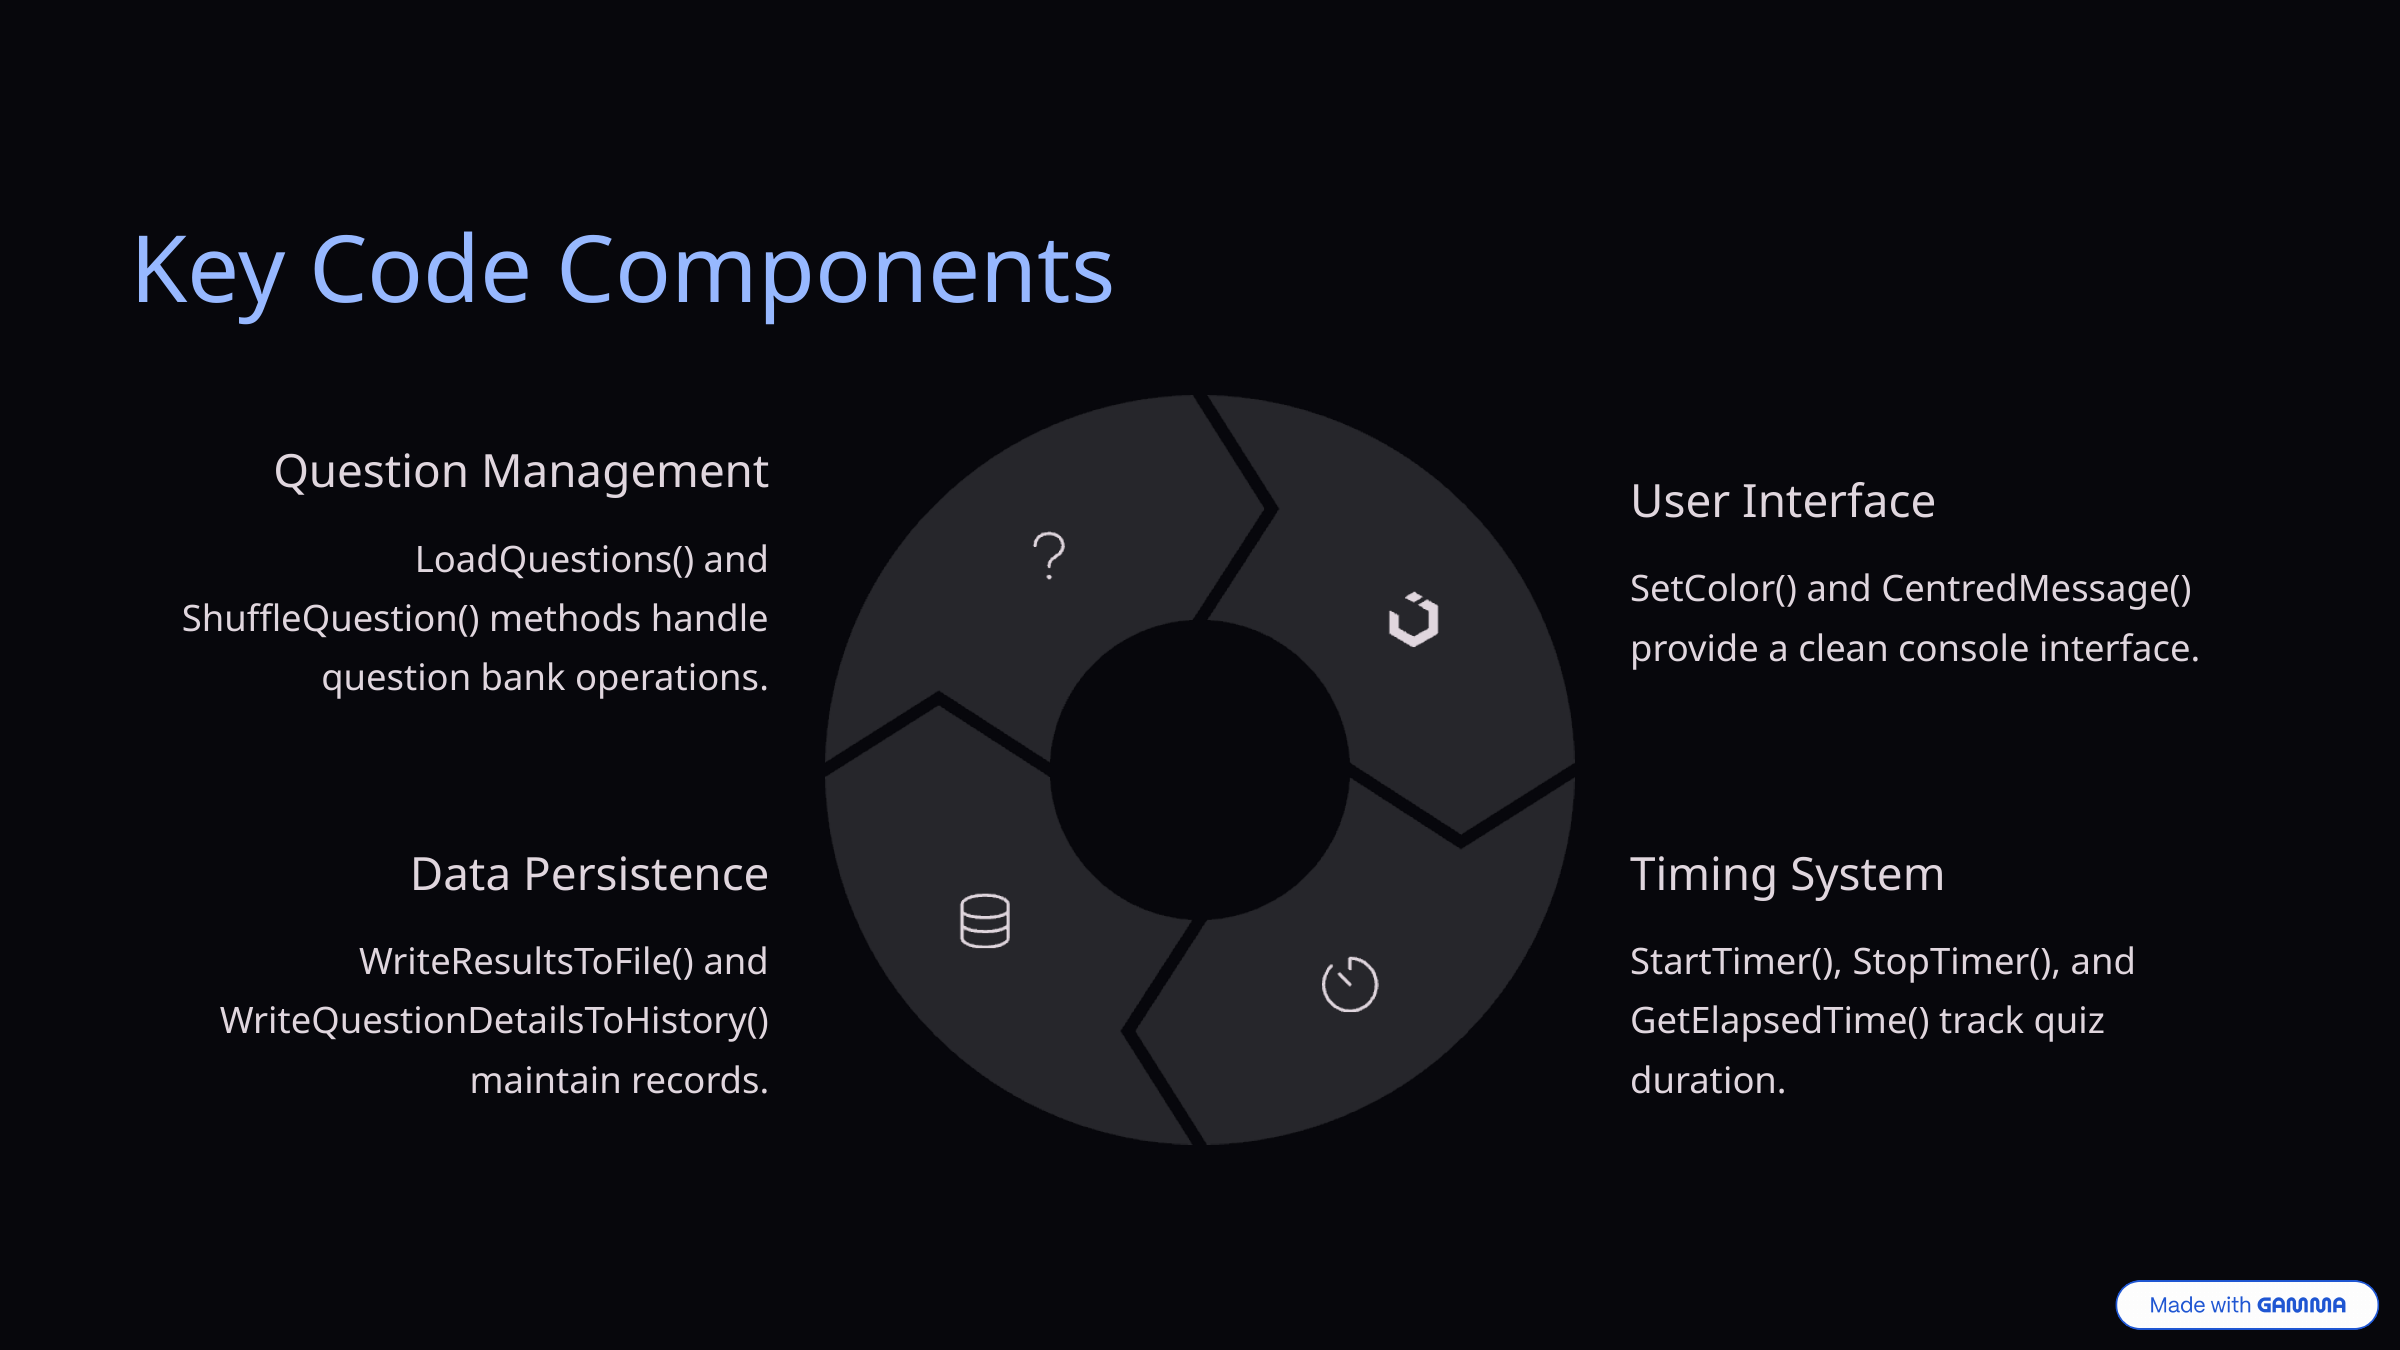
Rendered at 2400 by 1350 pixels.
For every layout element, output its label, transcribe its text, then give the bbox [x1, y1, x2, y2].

text_box Data Persistence [304, 841, 770, 900]
text_box StartTimer(), StopTimer(), and GetElapsedTime() track quiz duration. [1630, 922, 2270, 1101]
text_box Key Code Components [130, 205, 1226, 322]
picture [825, 395, 1575, 1145]
text_box User Interface [1630, 469, 2096, 528]
text_box Timing System [1630, 841, 2096, 900]
text_box Question Management [228, 439, 770, 498]
text_box WriteResultsToFile() and WriteQuestionDetailsToHistory() maintain records. [130, 922, 770, 1101]
text_box LoadQuestions() and ShuffleQuestion() methods handle question bank operations. [130, 520, 770, 699]
text_box SetColor() and CentredMessage() provide a clean console interface. [1630, 549, 2270, 669]
picture [2106, 1271, 2389, 1339]
